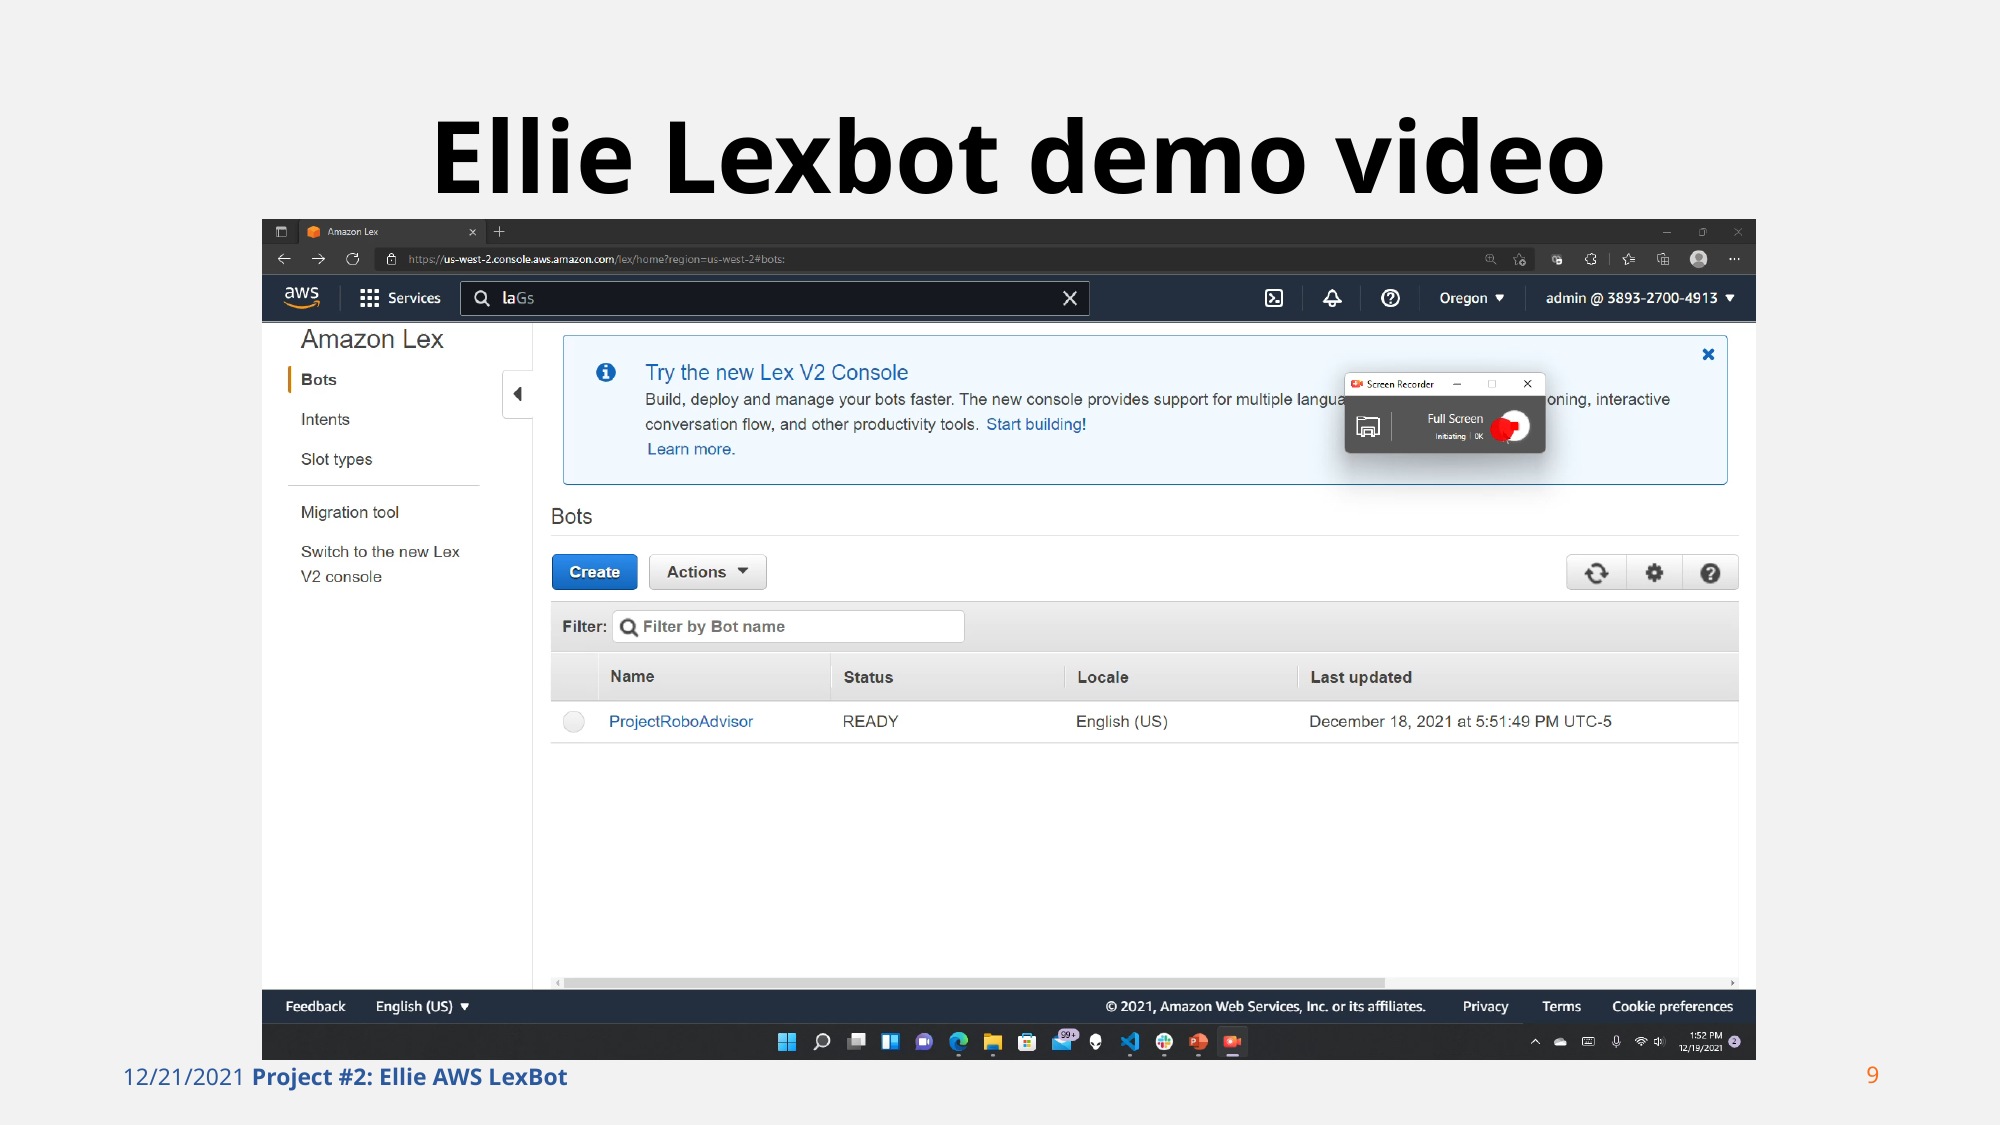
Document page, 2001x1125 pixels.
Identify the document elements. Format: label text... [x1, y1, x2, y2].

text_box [261, 218, 1757, 1060]
title Ellie Lexbot demo video [0, 104, 2000, 219]
